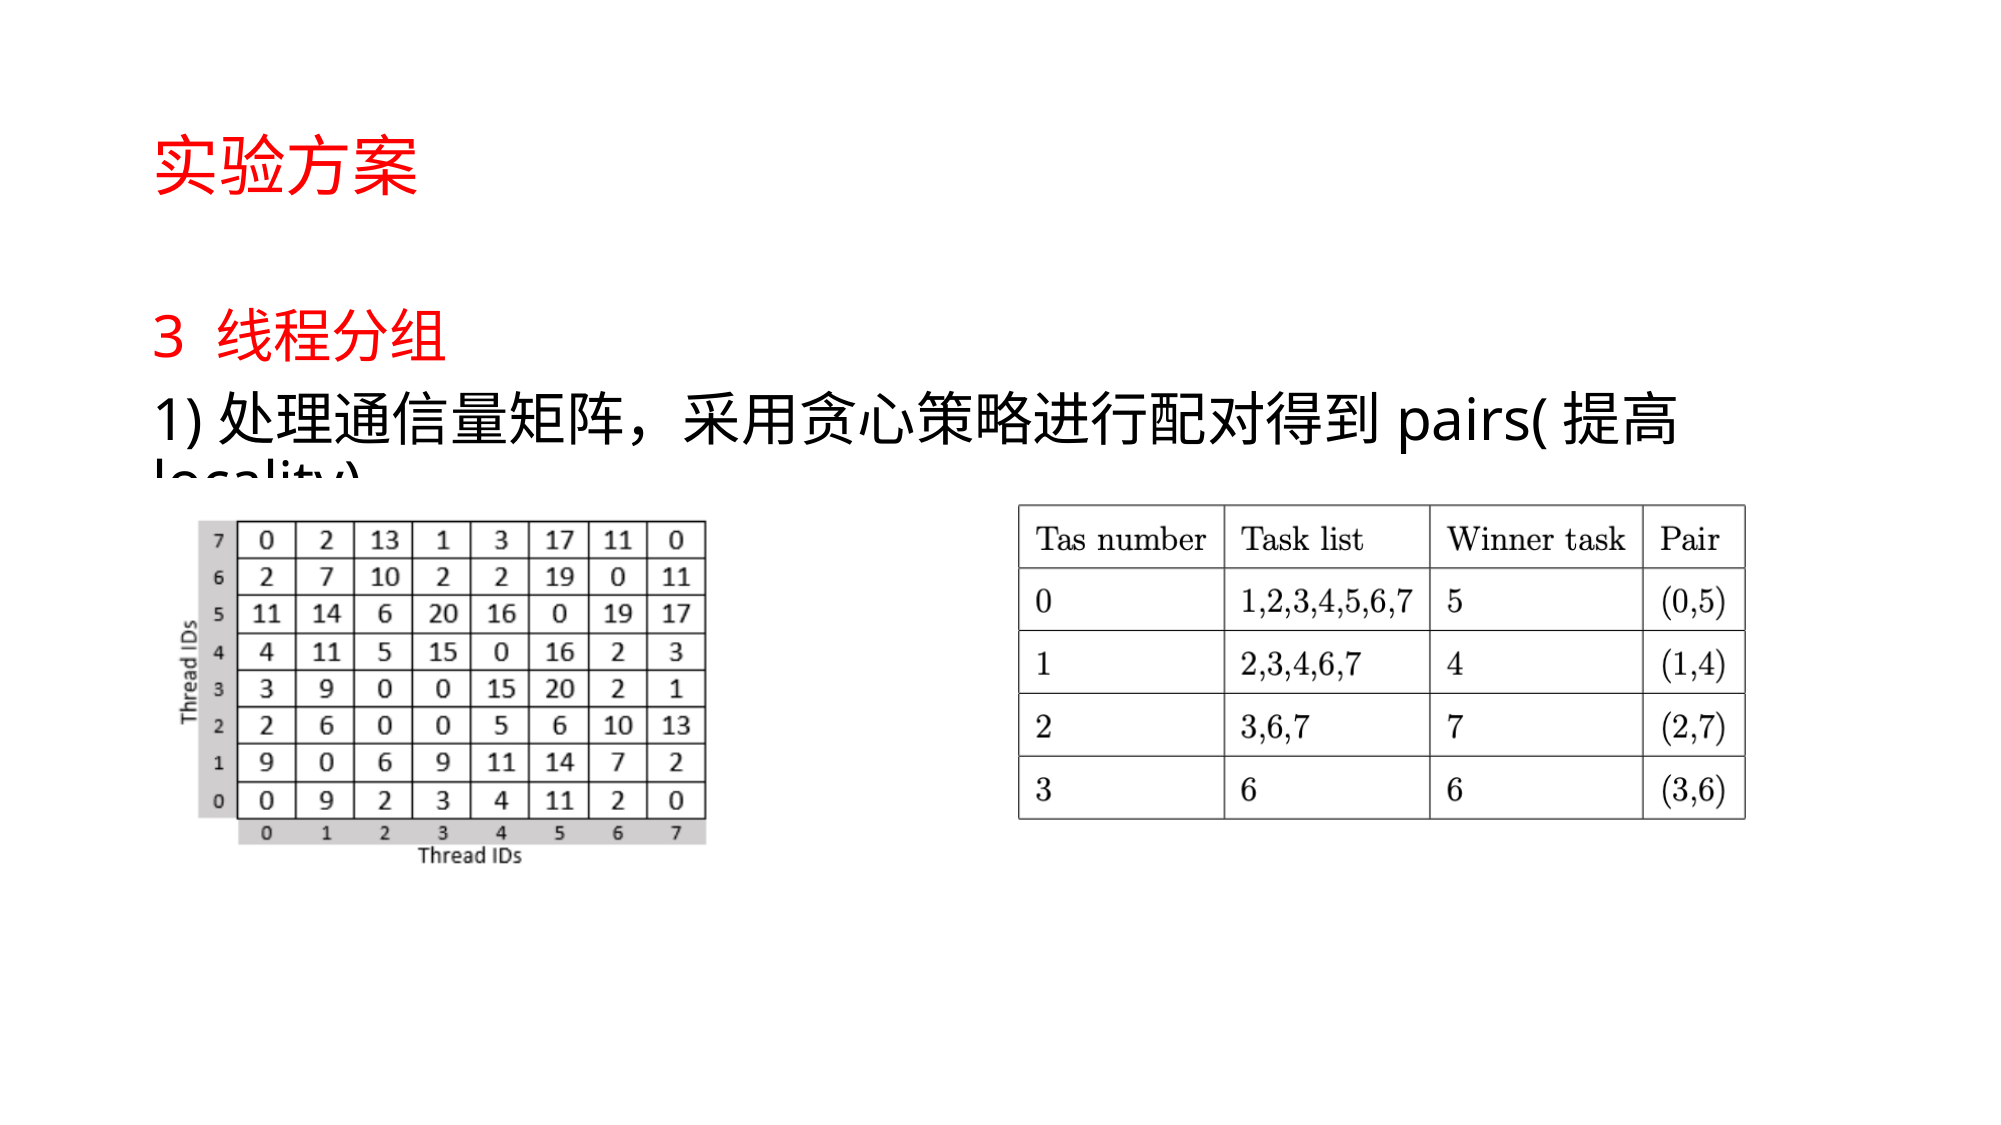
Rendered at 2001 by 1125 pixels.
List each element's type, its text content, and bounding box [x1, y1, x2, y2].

title 实验方案 [137, 59, 1863, 278]
picture [999, 478, 1770, 847]
picture [137, 478, 775, 886]
list 3 线程分组 1)处理通信量矩阵，采用贪心策略进行配对得到pairs(提高locality) [137, 299, 1863, 1066]
